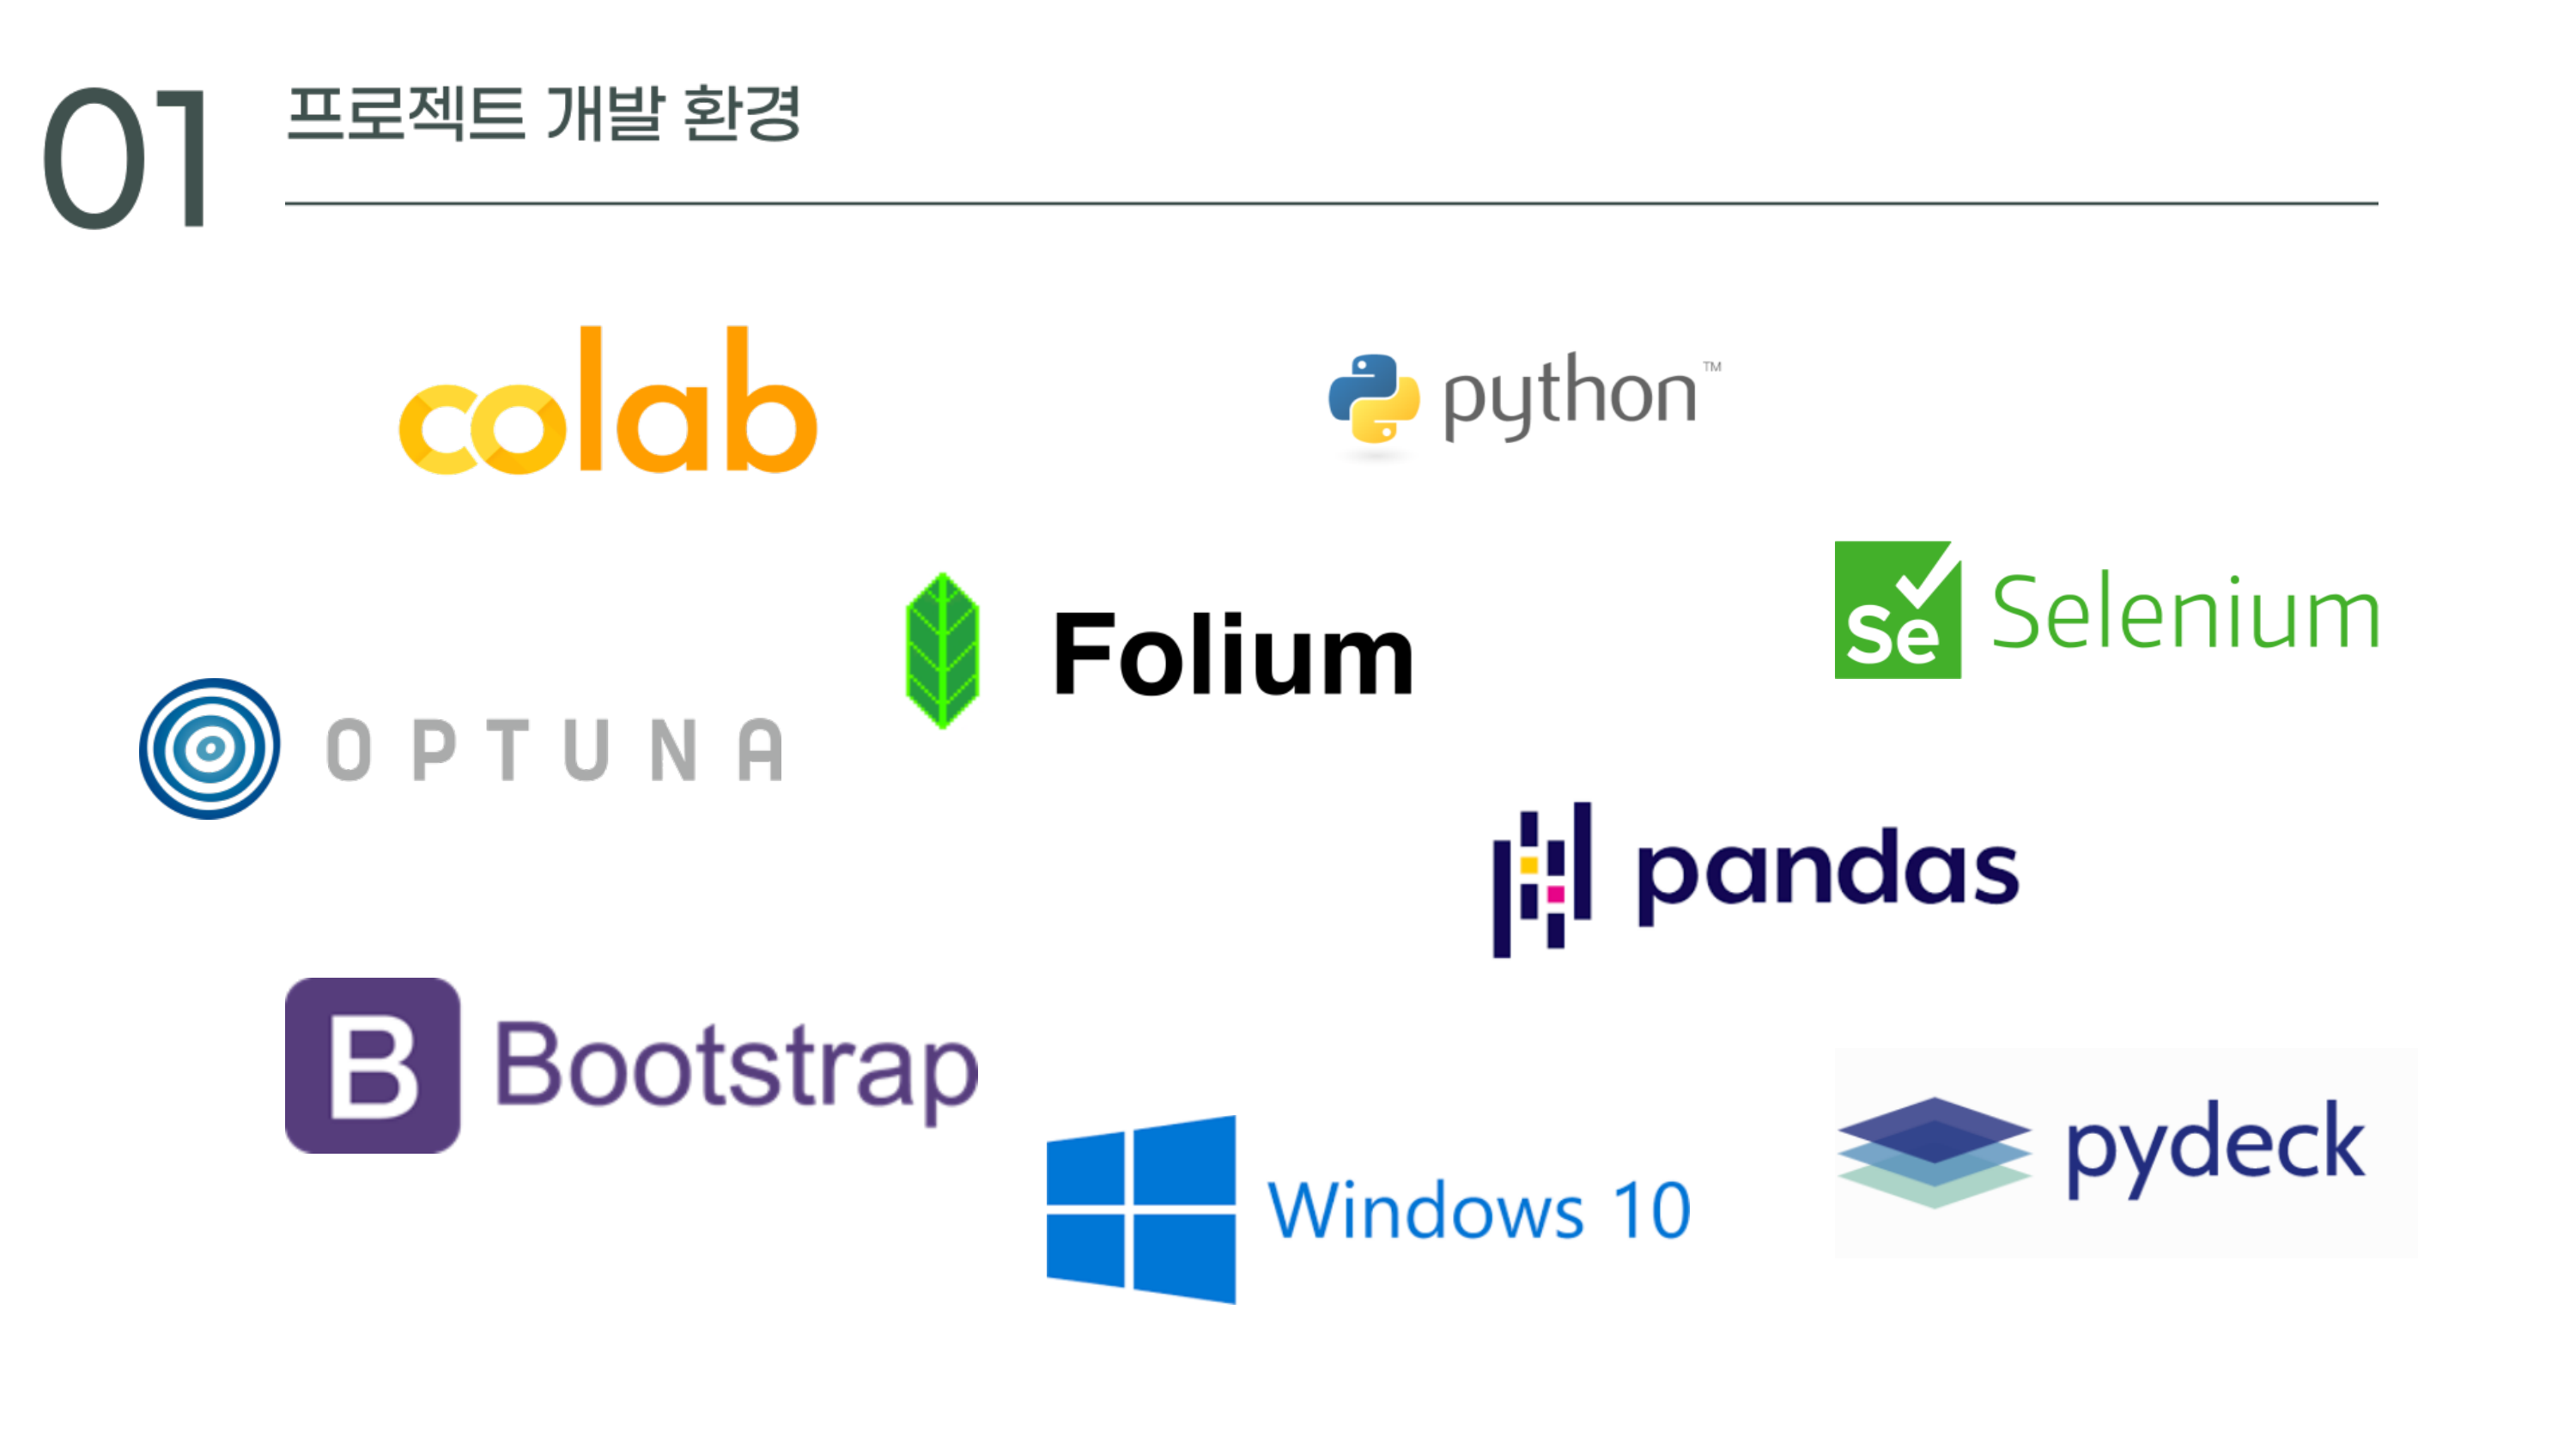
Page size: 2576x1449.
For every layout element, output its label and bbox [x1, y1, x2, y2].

text_box [1834, 541, 2379, 680]
picture [9, 17, 829, 306]
text_box [285, 977, 978, 1154]
text_box [341, 294, 876, 518]
text_box [1264, 327, 1760, 491]
text_box [1467, 763, 2044, 997]
text_box [878, 555, 1446, 749]
text_box [1834, 1047, 2419, 1258]
text_box [1046, 1114, 1690, 1305]
text_box [139, 678, 781, 820]
text_box [285, 197, 2379, 210]
